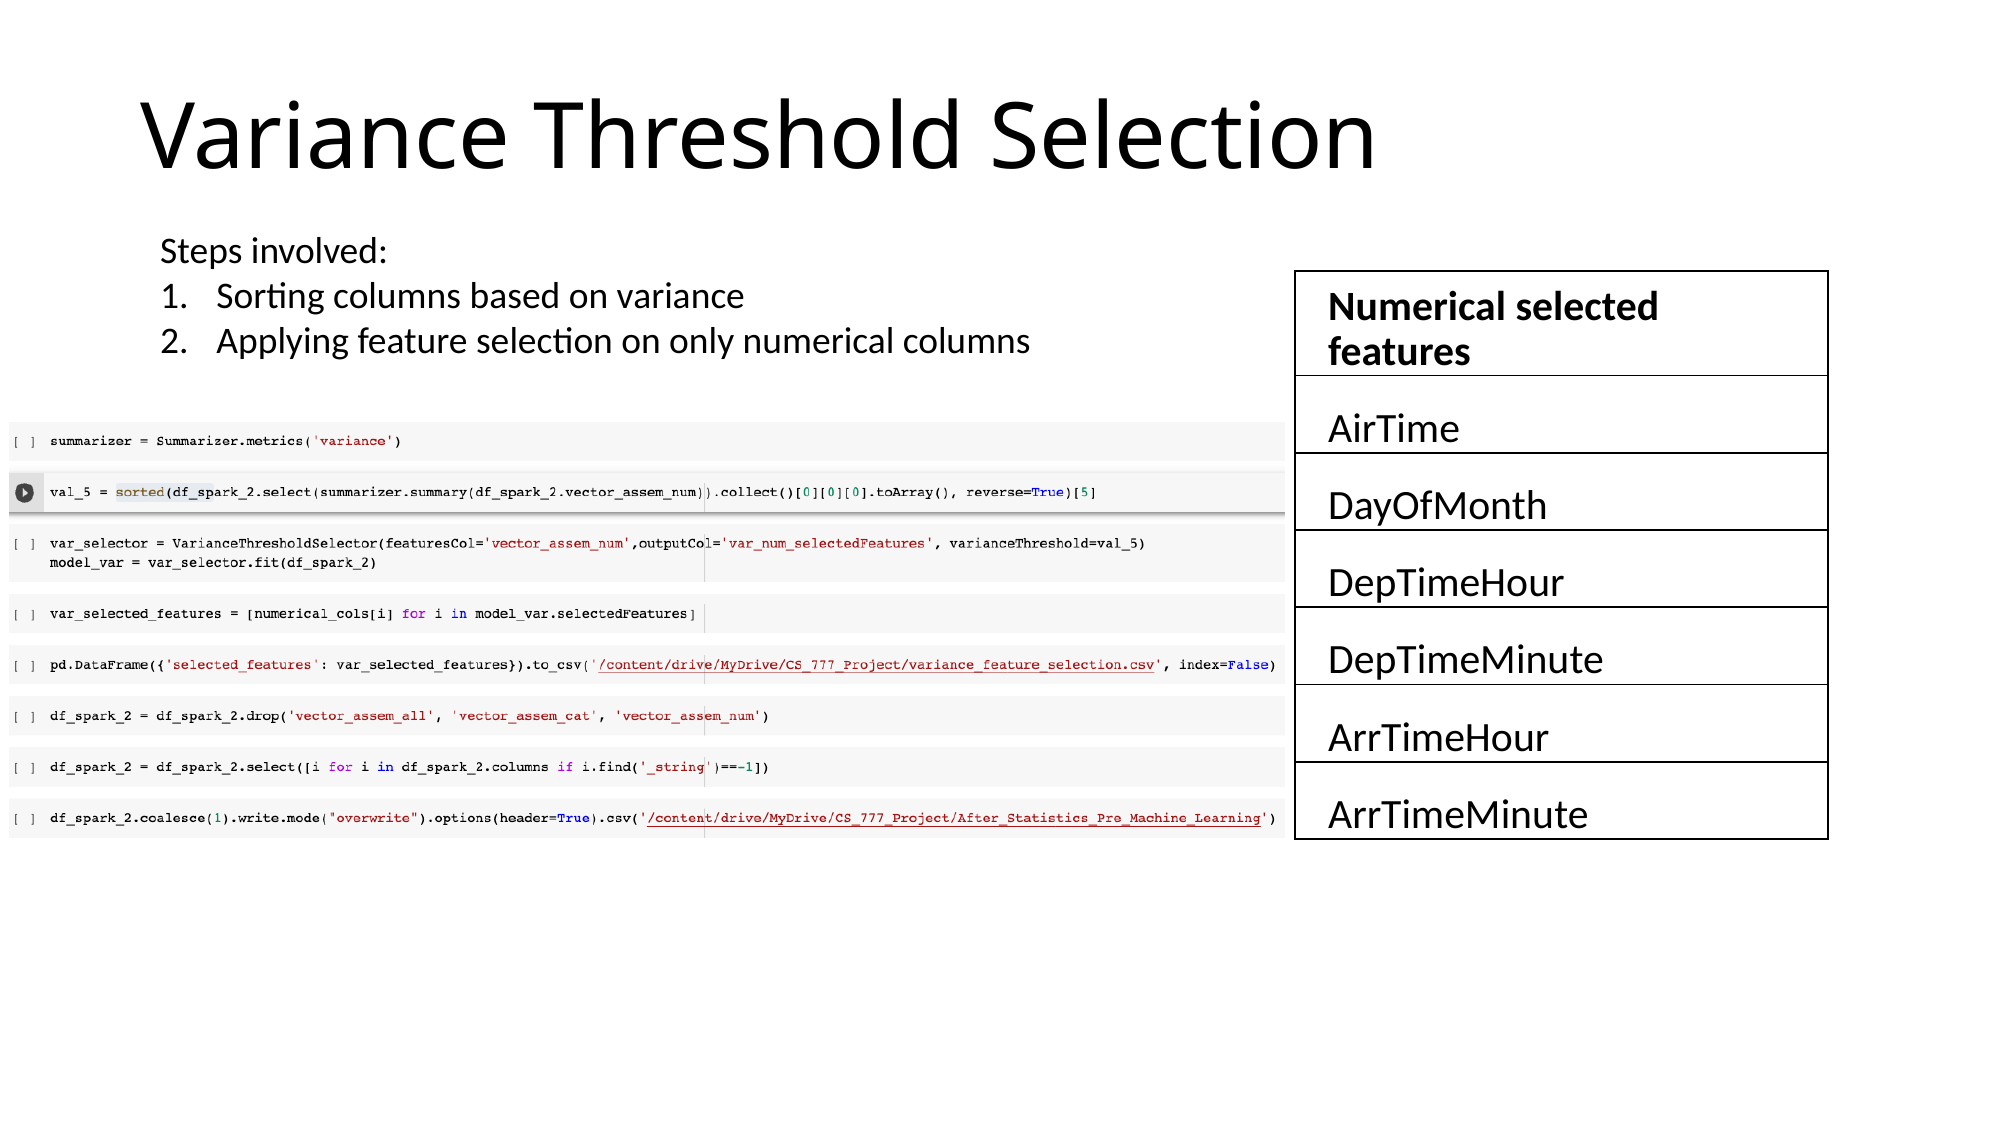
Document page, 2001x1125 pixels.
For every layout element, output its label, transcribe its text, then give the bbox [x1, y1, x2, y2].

table_cell AirTime [1296, 376, 1827, 452]
table_cell ArrTimeMinute [1296, 763, 1827, 838]
table_cell ArrTimeHour [1296, 685, 1827, 761]
table_header Numerical selected features [1296, 272, 1827, 375]
table_cell DepTimeHour [1296, 531, 1827, 606]
table_cell DepTimeMinute [1296, 608, 1827, 684]
title Variance Threshold Selection [124, 21, 1828, 257]
table_cell DayOfMonth [1296, 454, 1827, 529]
text_box Steps involved: Sorting columns based on variance Applying feature selection on only numerical columns [145, 218, 1274, 413]
picture [9, 422, 1285, 840]
